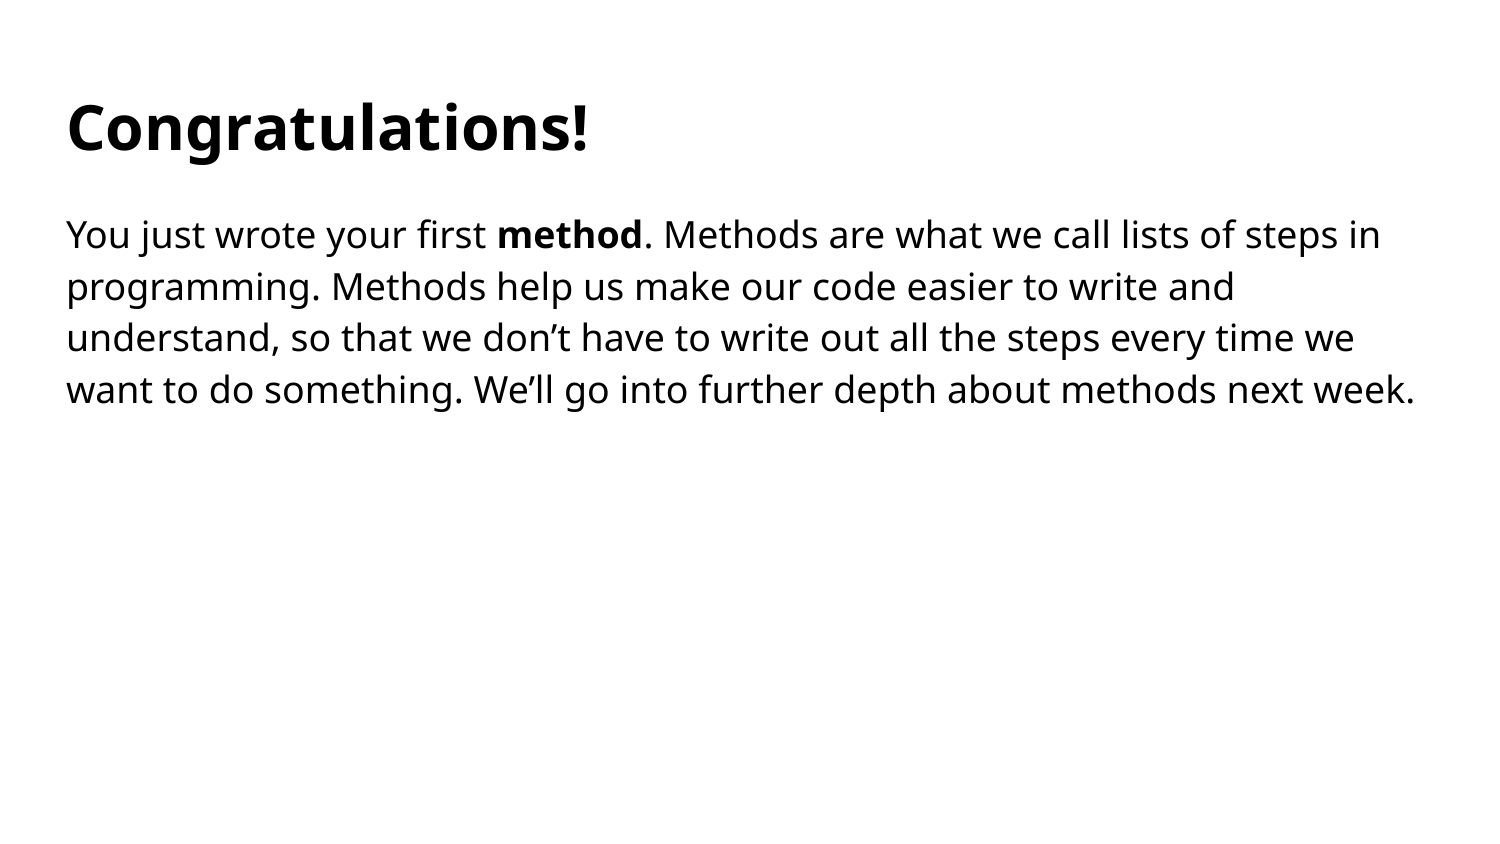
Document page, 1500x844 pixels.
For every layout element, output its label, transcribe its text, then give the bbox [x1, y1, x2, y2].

title Congratulations! [51, 72, 1449, 176]
list You just wrote your first method. Methods are what we call lists of steps in programming. Methods help us make our code easier to write and understand, so that we don’t have to write out all the steps every time we want to do something. We’ll go into further depth about methods next week. [51, 189, 1449, 750]
